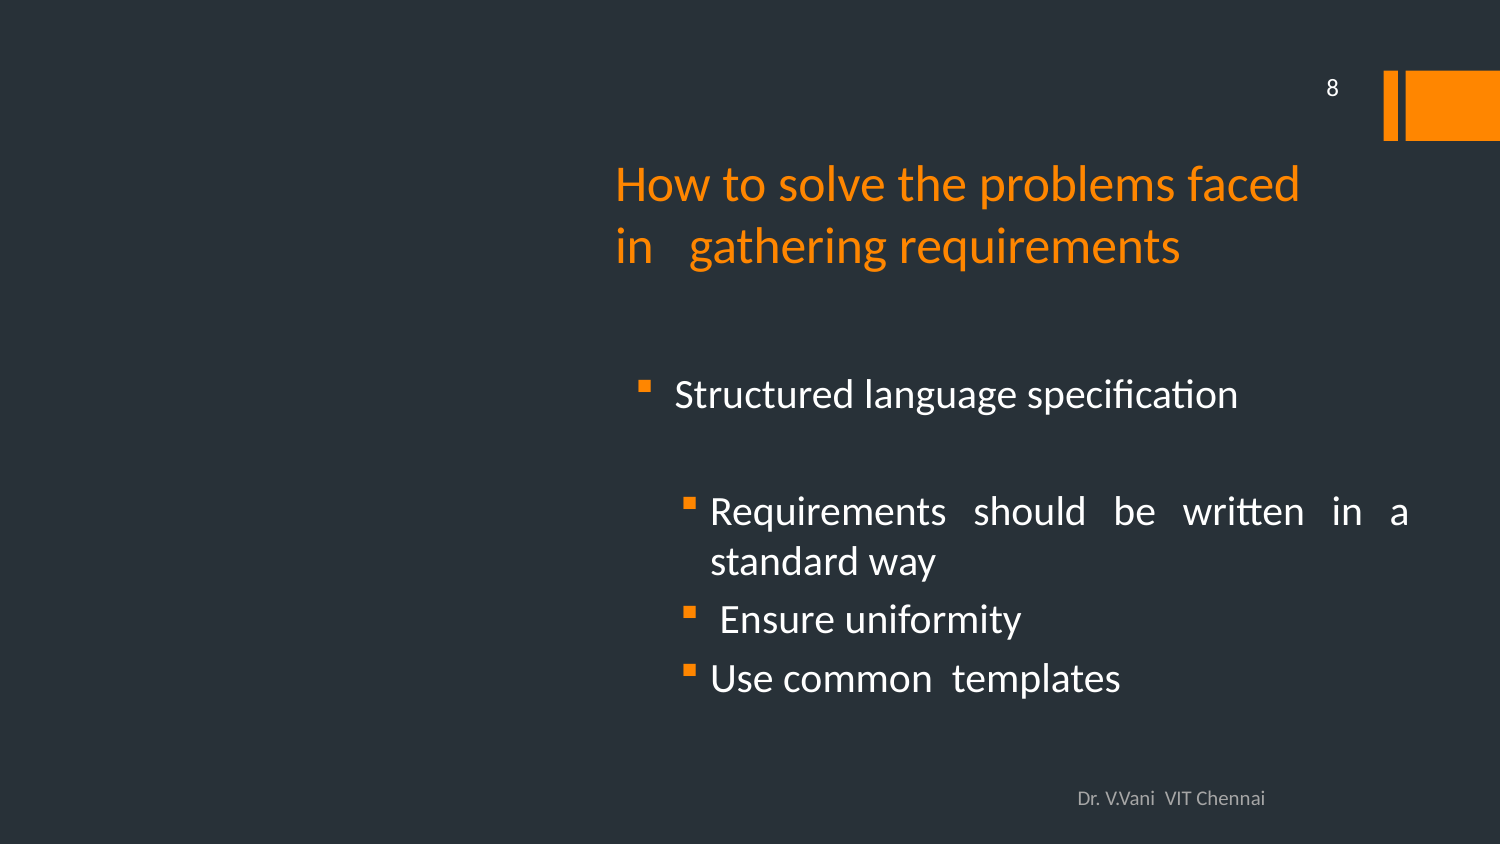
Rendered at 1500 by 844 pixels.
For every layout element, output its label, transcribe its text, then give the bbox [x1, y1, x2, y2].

footer Dr. V.Vani VIT Chennai [1062, 784, 1431, 822]
list Structured language specification Requirements should be written in a standard way Ensure uniformity Use common templates [612, 359, 1425, 722]
title How to solve the problems faced in gathering requirements [600, 109, 1363, 282]
slide_number 8 [1199, 67, 1355, 105]
